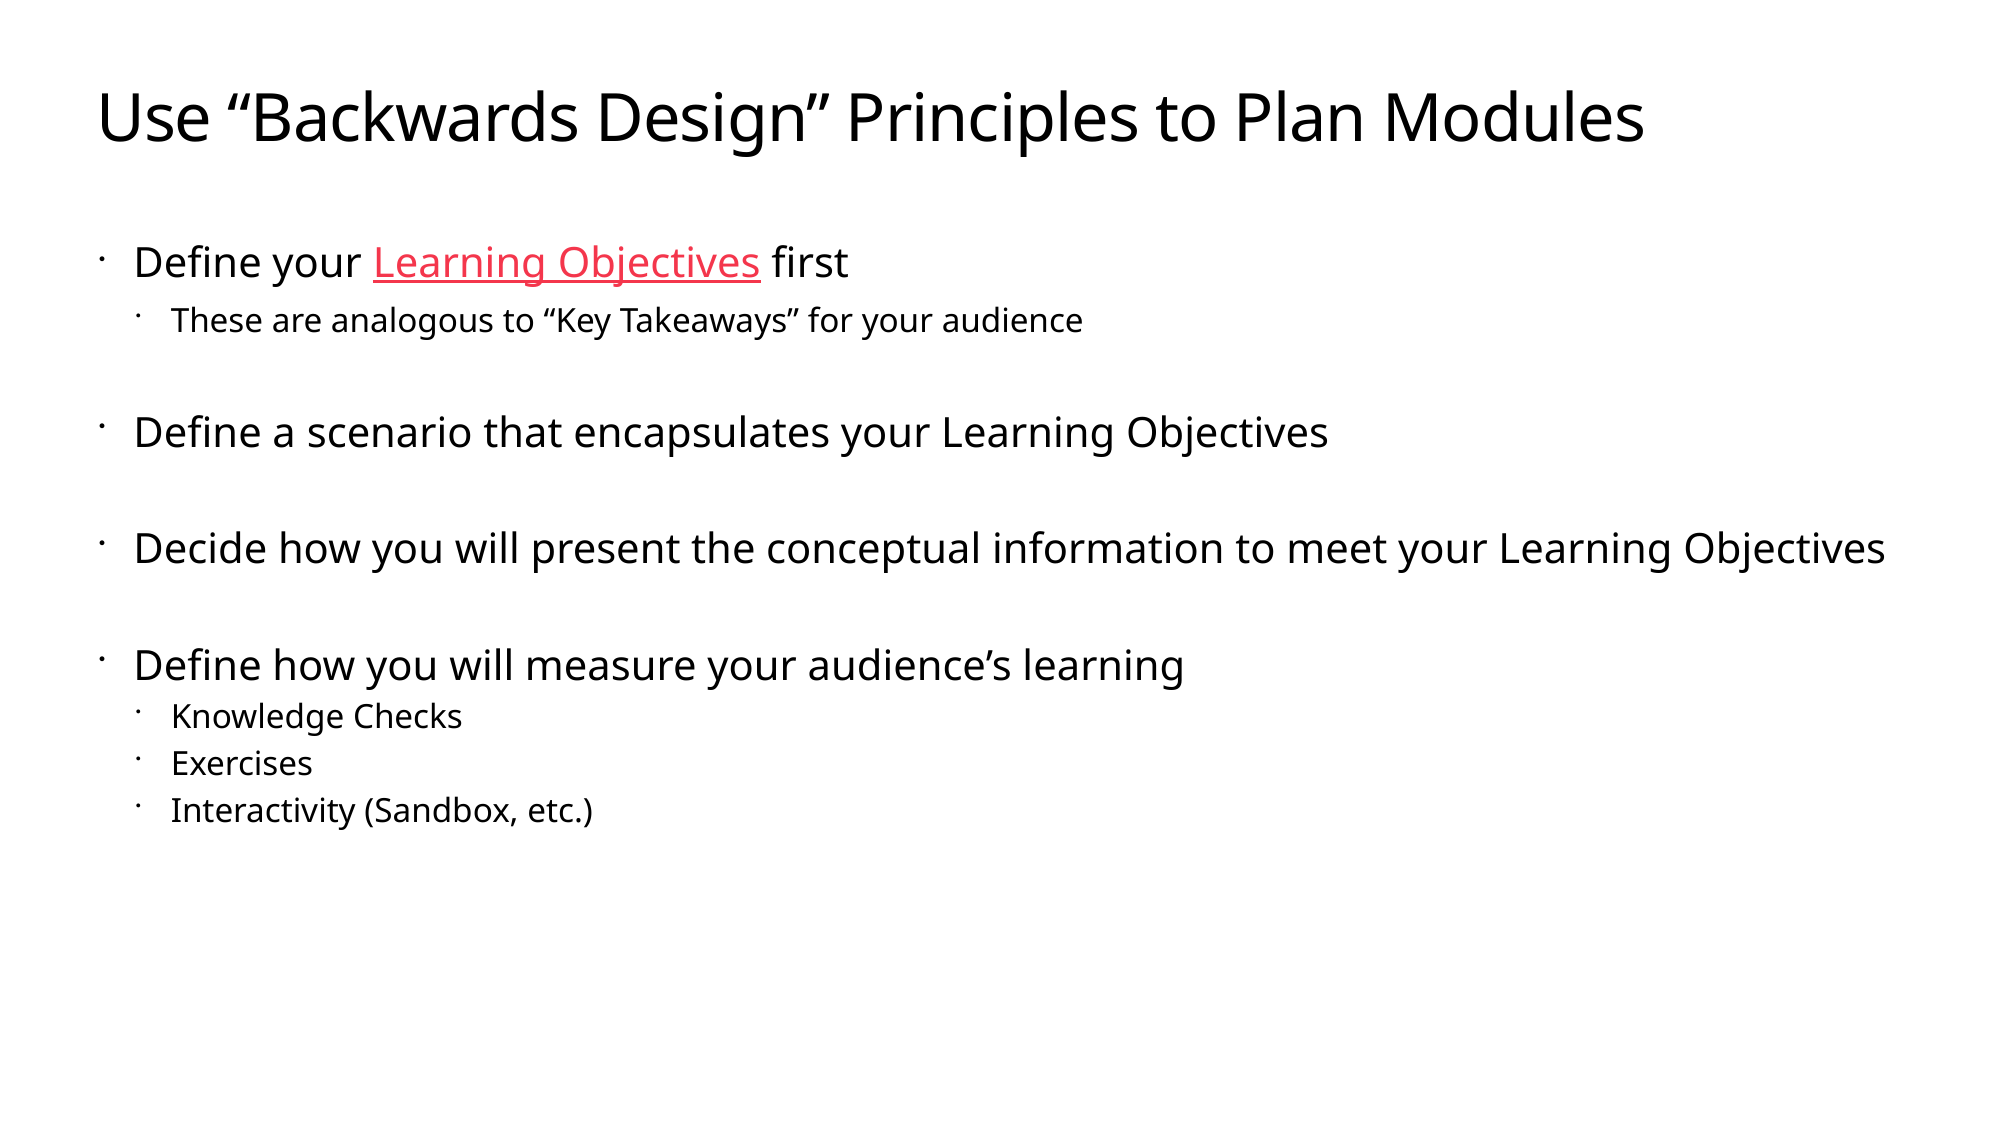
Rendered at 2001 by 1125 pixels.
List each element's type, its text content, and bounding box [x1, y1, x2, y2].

list Define your Learning Objectives first These are analogous to “Key Takeaways” for your audience Define a scenario that encapsulates your Learning Objectives Decide how you will present the conceptual information to meet your Learning Objectives Define how you will measure your audience’s learning Knowledge Checks Exercises Interactivity (Sandbox, etc.) [95, 235, 1904, 844]
title Use “Backwards Design” Principles to Plan Modules [96, 75, 1904, 166]
